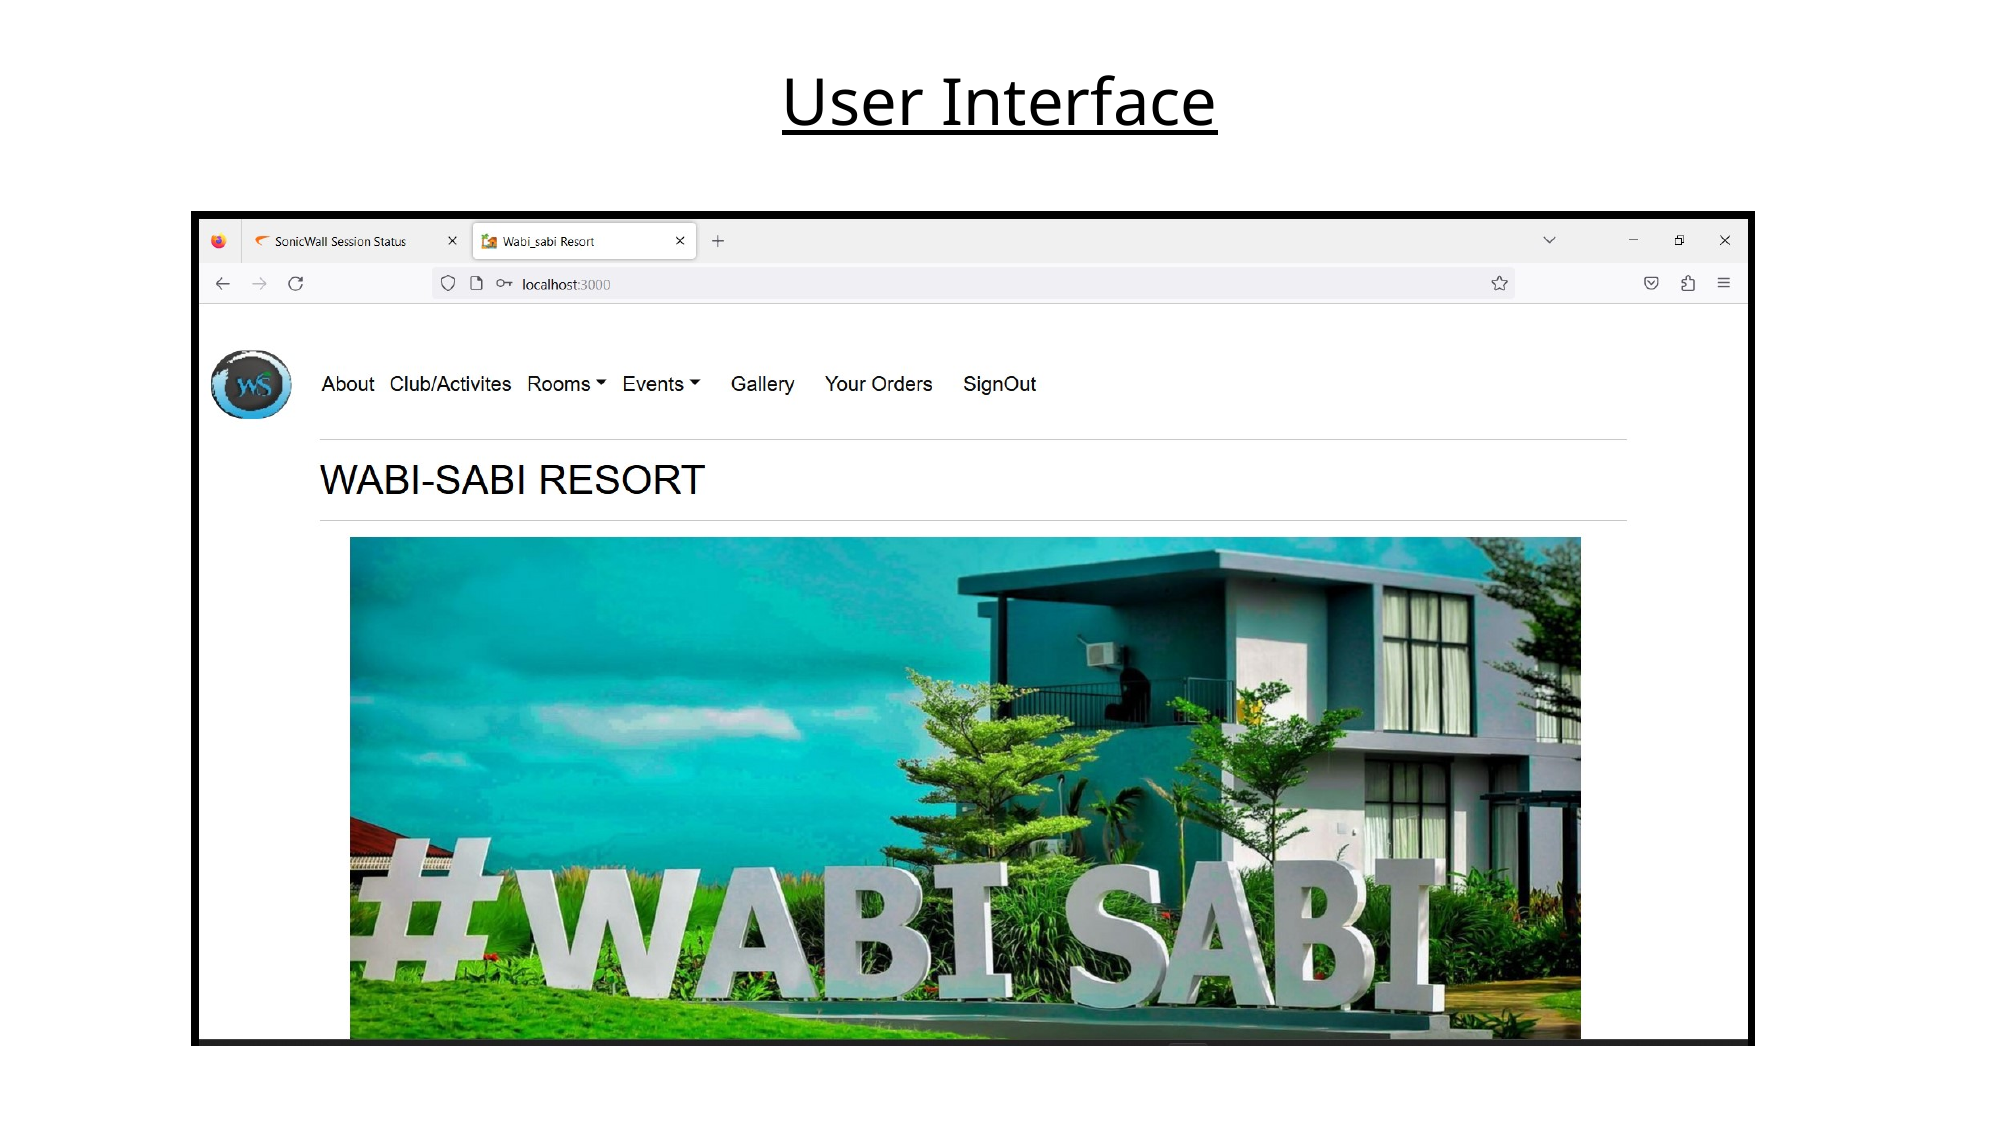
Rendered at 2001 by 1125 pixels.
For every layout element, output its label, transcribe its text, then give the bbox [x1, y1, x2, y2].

picture [191, 211, 1755, 1046]
title User Interface [137, 61, 1863, 147]
